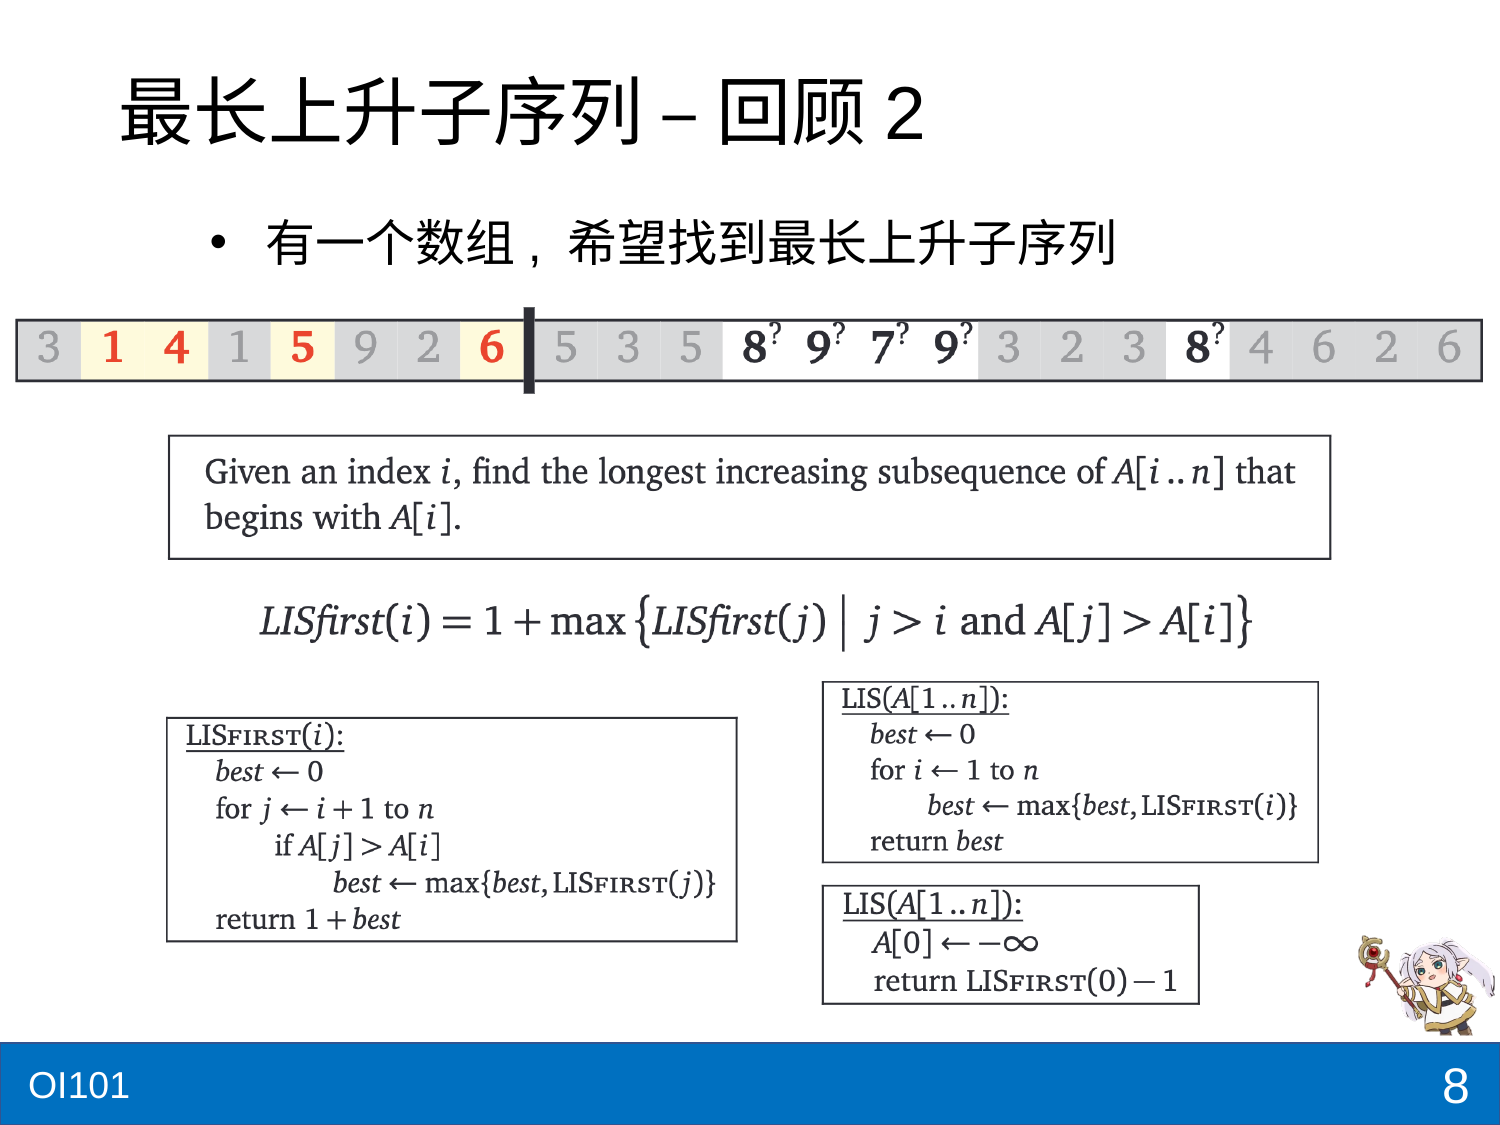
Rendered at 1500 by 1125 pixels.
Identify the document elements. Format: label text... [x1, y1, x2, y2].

picture [1320, 893, 1500, 1036]
slide_number 8 [1147, 1054, 1485, 1114]
picture [814, 876, 1208, 1012]
picture [0, 302, 1500, 400]
picture [157, 422, 1343, 567]
picture [237, 578, 1263, 665]
picture [814, 675, 1325, 870]
picture [157, 708, 745, 949]
title 最长上升子序列 – 回顾2 [103, 59, 1397, 171]
